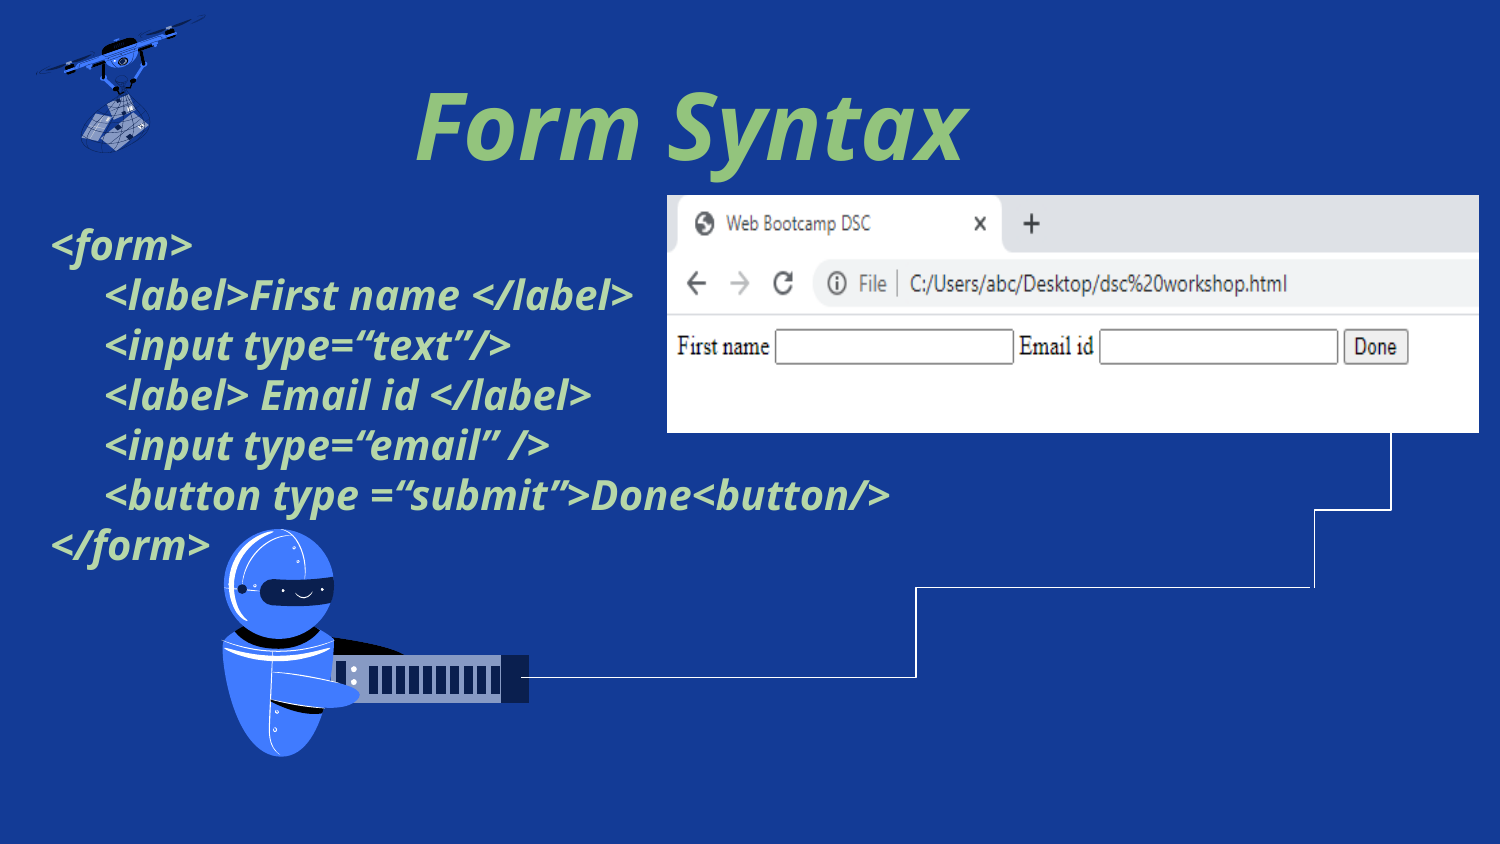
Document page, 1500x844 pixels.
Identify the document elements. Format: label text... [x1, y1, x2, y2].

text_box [218, 528, 530, 757]
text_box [48, 31, 228, 137]
text_box <form> <label>First name </label> <input type=“text”/> <label> Email id </label> <input type=“email” /> <button type =“submit”>Done<button/> </form> [35, 210, 1090, 580]
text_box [521, 587, 1311, 678]
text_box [1314, 431, 1392, 588]
picture [666, 194, 1479, 433]
title Form Syntax [296, 52, 982, 159]
